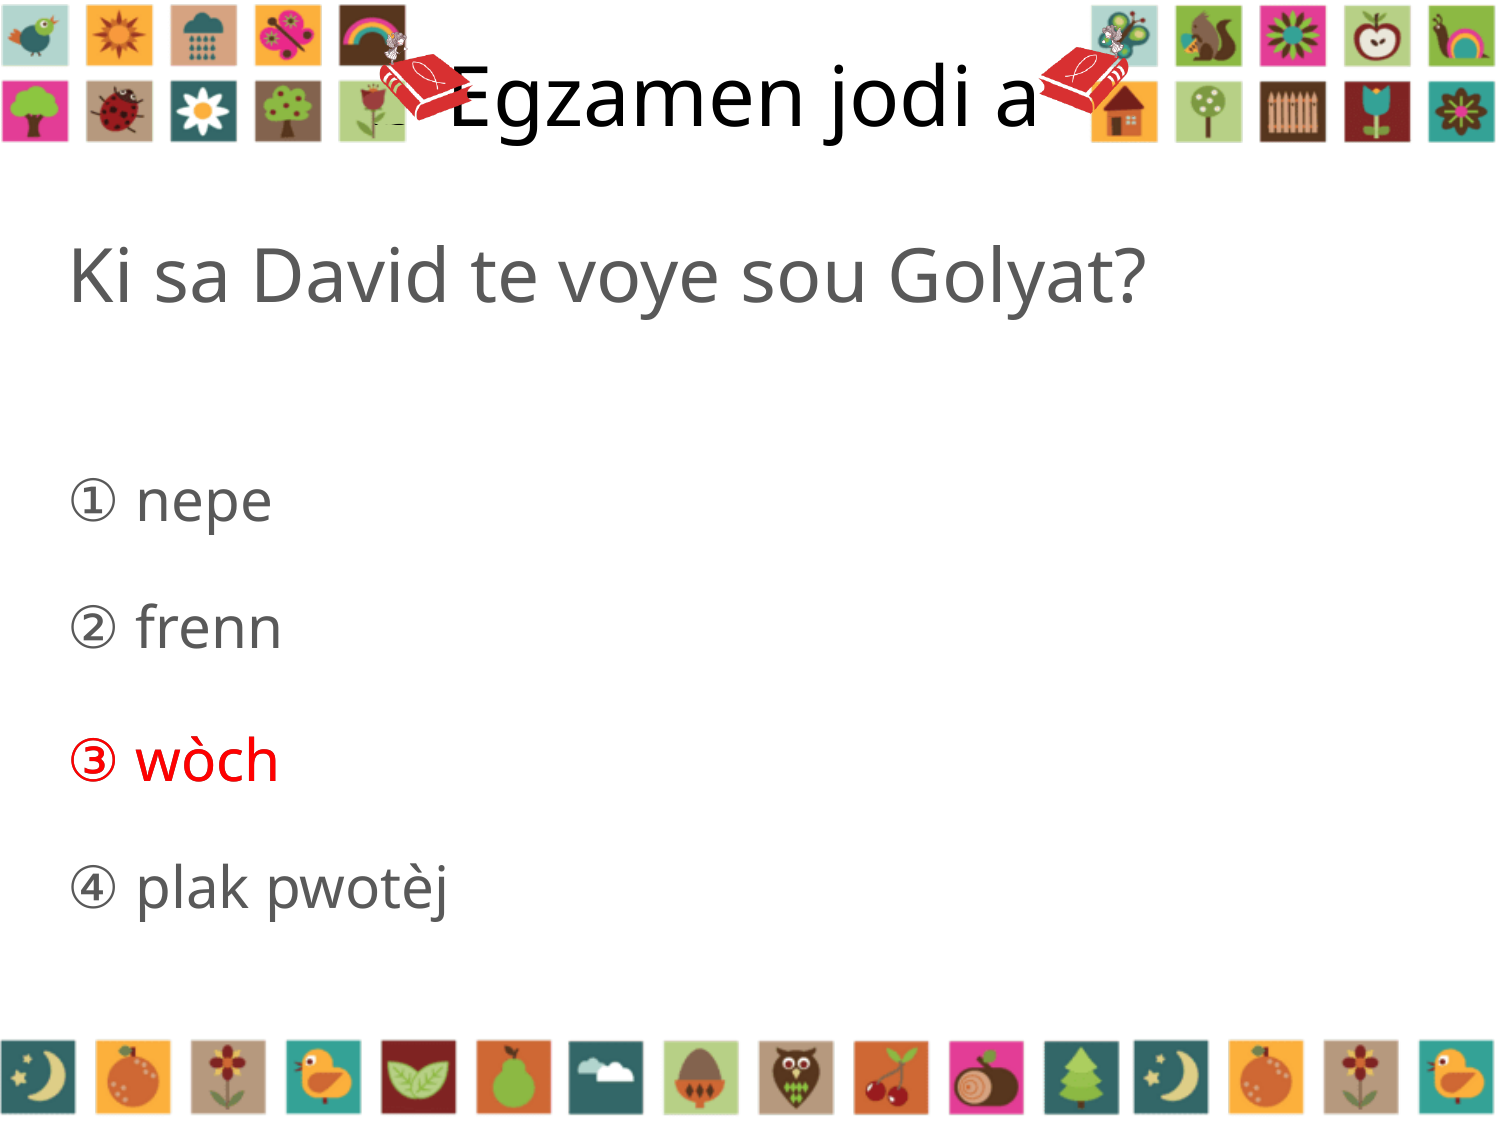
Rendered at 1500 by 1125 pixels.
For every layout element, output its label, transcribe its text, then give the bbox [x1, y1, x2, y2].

text_box ③ wòch [53, 716, 1483, 801]
picture [1007, 3, 1500, 150]
text_box Ki sa David te voye sou Golyat? [53, 219, 1436, 325]
text_box ① nepe [53, 456, 1436, 541]
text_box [0, 1028, 1500, 1118]
picture [0, 3, 505, 150]
text_box Egzamen jodi a [424, 35, 1077, 151]
text_box ④ plak pwotèj [53, 842, 1483, 928]
text_box ② frenn [53, 582, 1436, 668]
